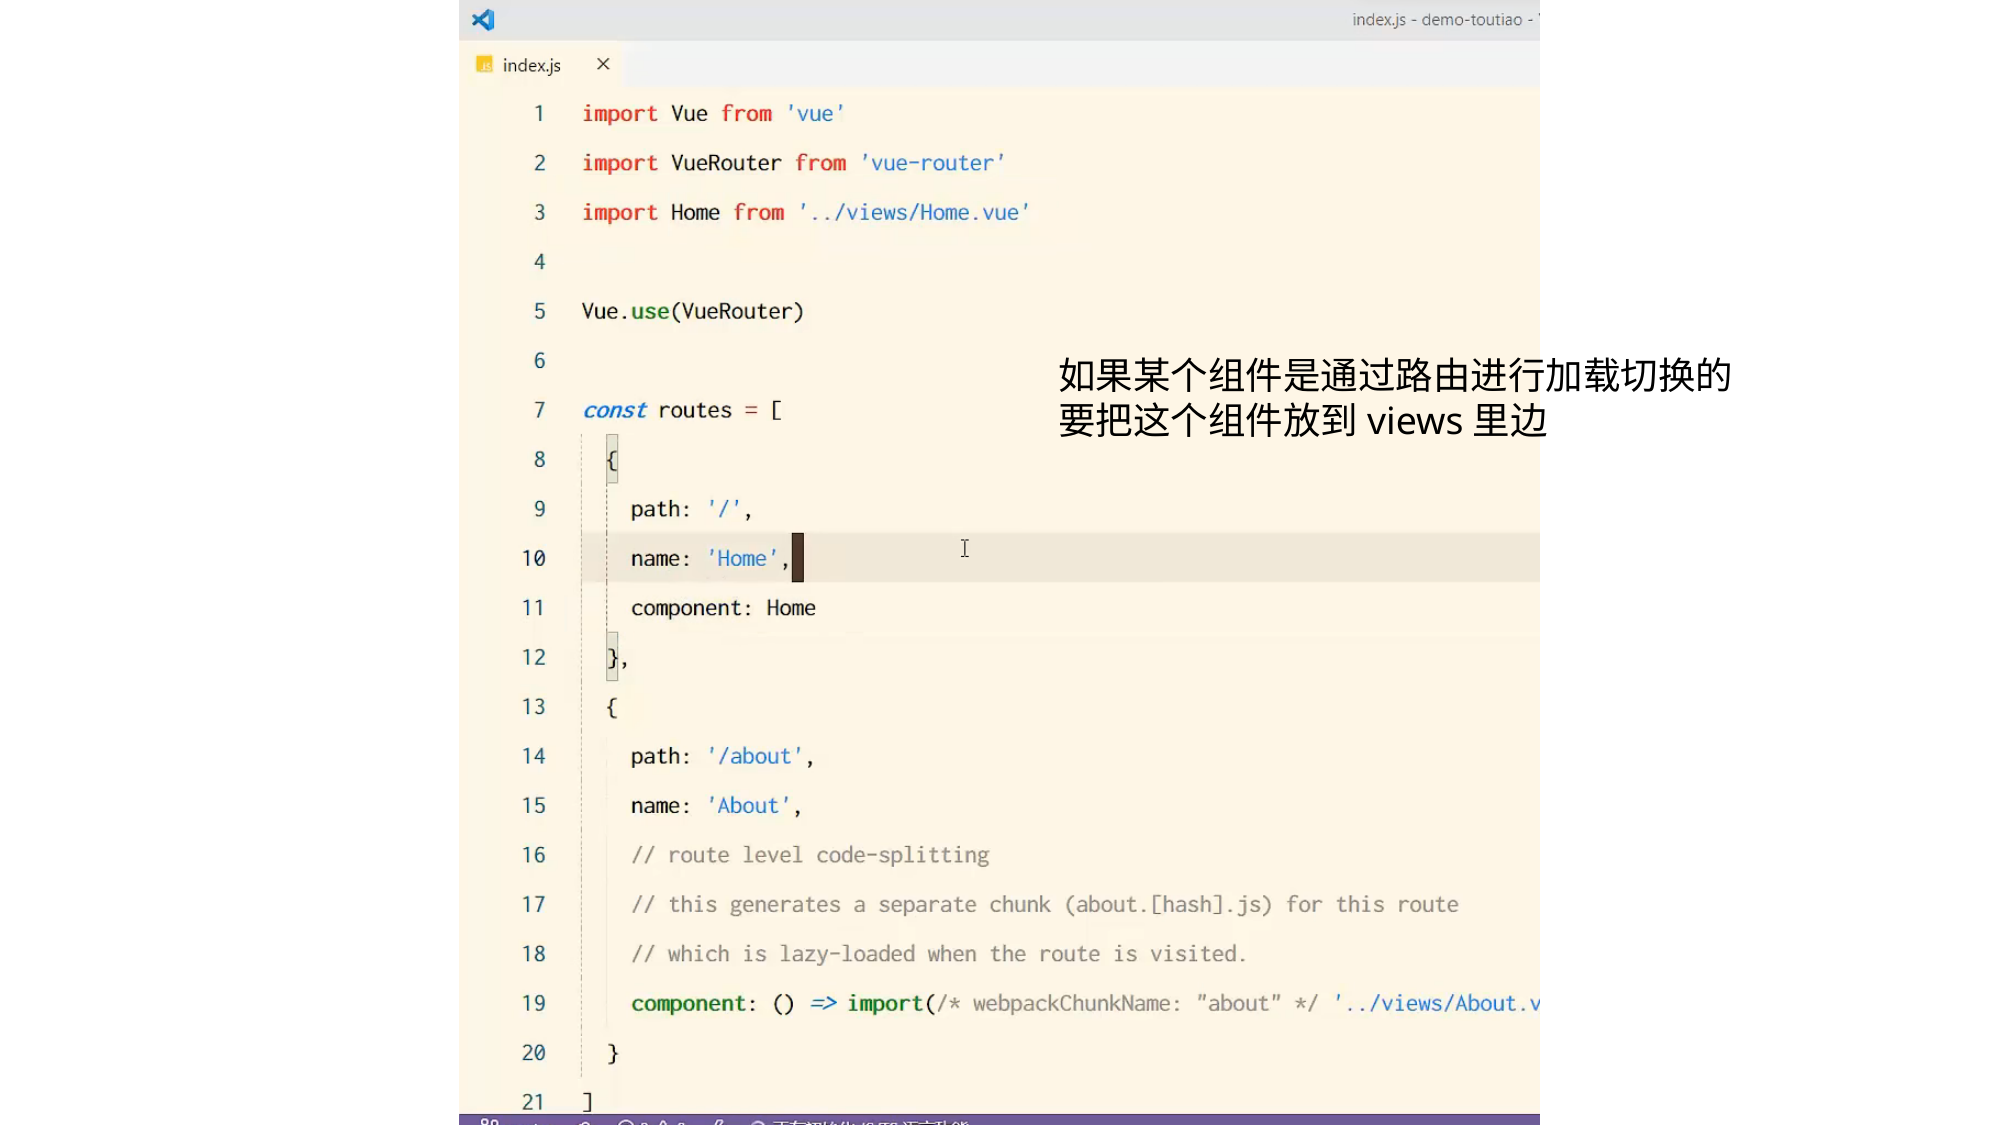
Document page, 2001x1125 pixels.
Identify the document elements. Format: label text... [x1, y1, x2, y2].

picture [459, 0, 1540, 1125]
text_box 如果某个组件是通过路由进行加载切换的 要把这个组件放到views里边 [1540, 344, 1868, 450]
